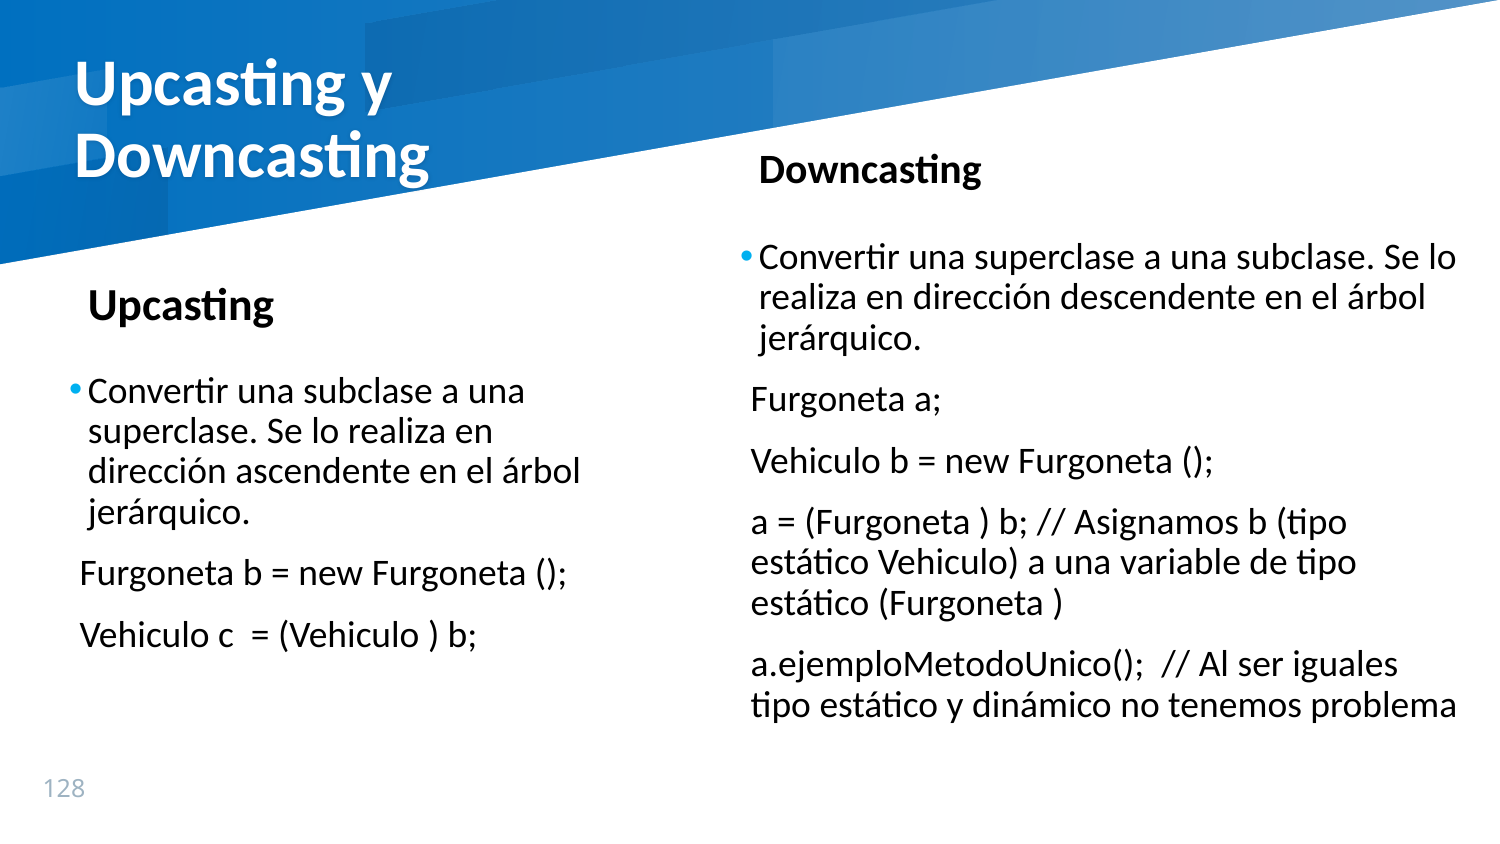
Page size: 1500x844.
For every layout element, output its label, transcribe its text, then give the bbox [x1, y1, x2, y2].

list Downcasting Convertir una superclase a una subclase. Se lo realiza en dirección descendente en el árbol jerárquico. Furgoneta a; Vehiculo b = new Furgoneta (); a = (Furgoneta ) b; // Asignamos b (tipo estático Vehiculo) a una variable de tipo estático (Furgoneta ) a.ejemploMetodoUnico(); // Al ser iguales tipo estático y dinámico no tenemos problema [706, 132, 1482, 744]
slide_number 128 [42, 766, 122, 807]
title Upcasting y Downcasting [59, 38, 753, 202]
list Upcasting Convertir una subclase a una superclase. Se lo realiza en dirección ascendente en el árbol jerárquico. Furgoneta b = new Furgoneta (); Vehiculo c = (Vehiculo ) b; [35, 265, 650, 744]
